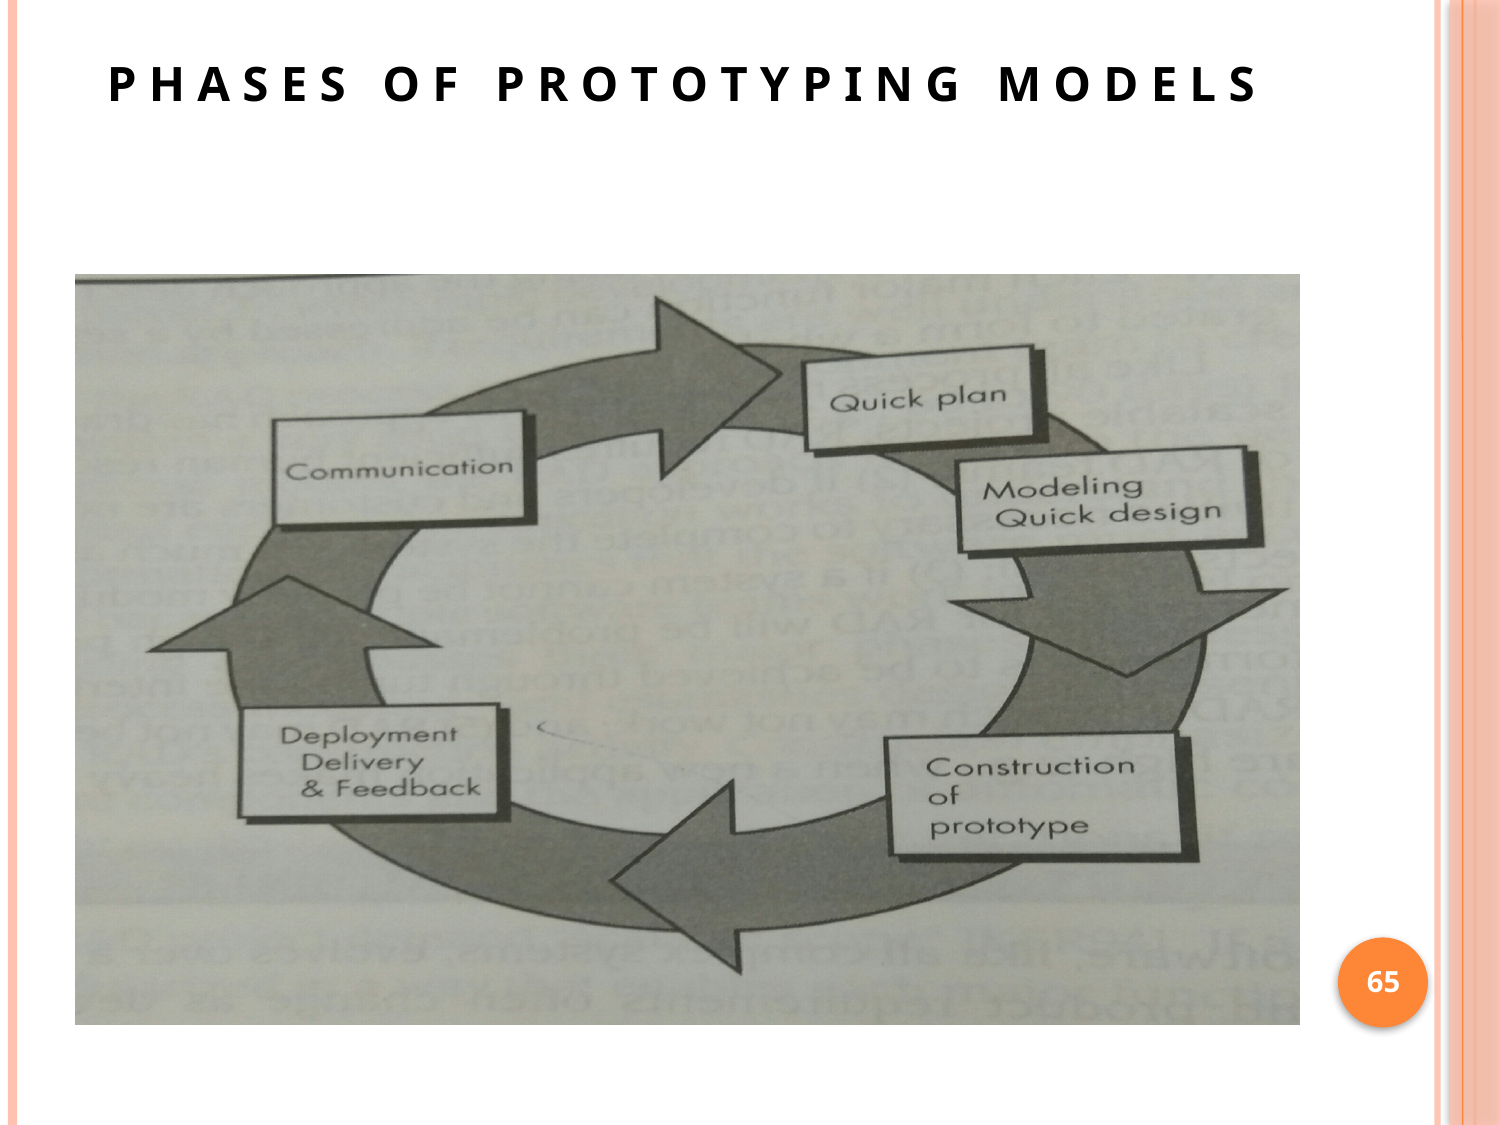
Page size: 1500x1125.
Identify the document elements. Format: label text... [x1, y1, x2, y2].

slide_number 65 [1333, 940, 1434, 1027]
title P H A S E S O F P R O T O T Y P I N G M O D E L S [75, 45, 1300, 233]
picture [74, 274, 1301, 1026]
